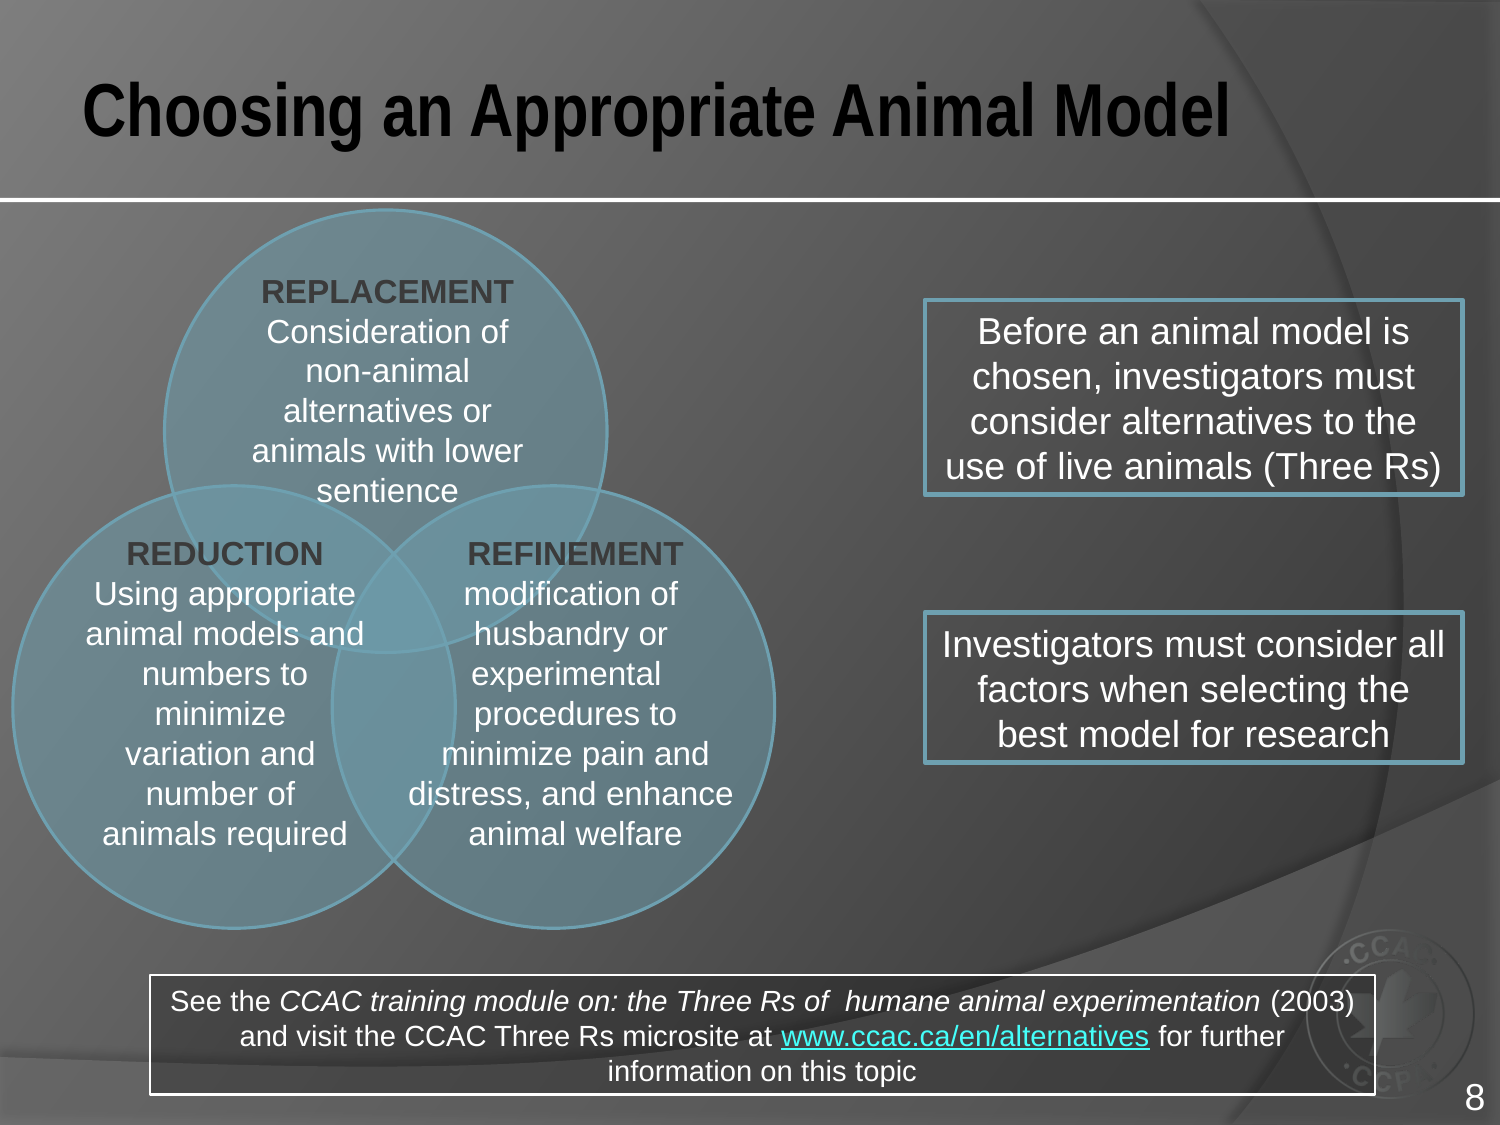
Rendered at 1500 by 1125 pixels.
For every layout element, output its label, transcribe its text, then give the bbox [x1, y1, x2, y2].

text_box 8 [1149, 1065, 1500, 1125]
title Choosing an Appropriate Animal Model [74, 12, 1426, 201]
text_box Investigators must consider all factors when selecting the best model for research [923, 611, 1464, 764]
text_box Before an animal model is chosen, investigators must consider alternatives to the use of live animals (Three Rs) [924, 299, 1463, 495]
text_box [0, 199, 913, 938]
picture [1306, 929, 1475, 1065]
text_box See the CCAC training module on: the Three Rs of humane animal experimentation (2003) and visit the CCAC Three Rs microsite at www.ccac.ca/en/alternatives for further information on this topic [150, 974, 1375, 1095]
